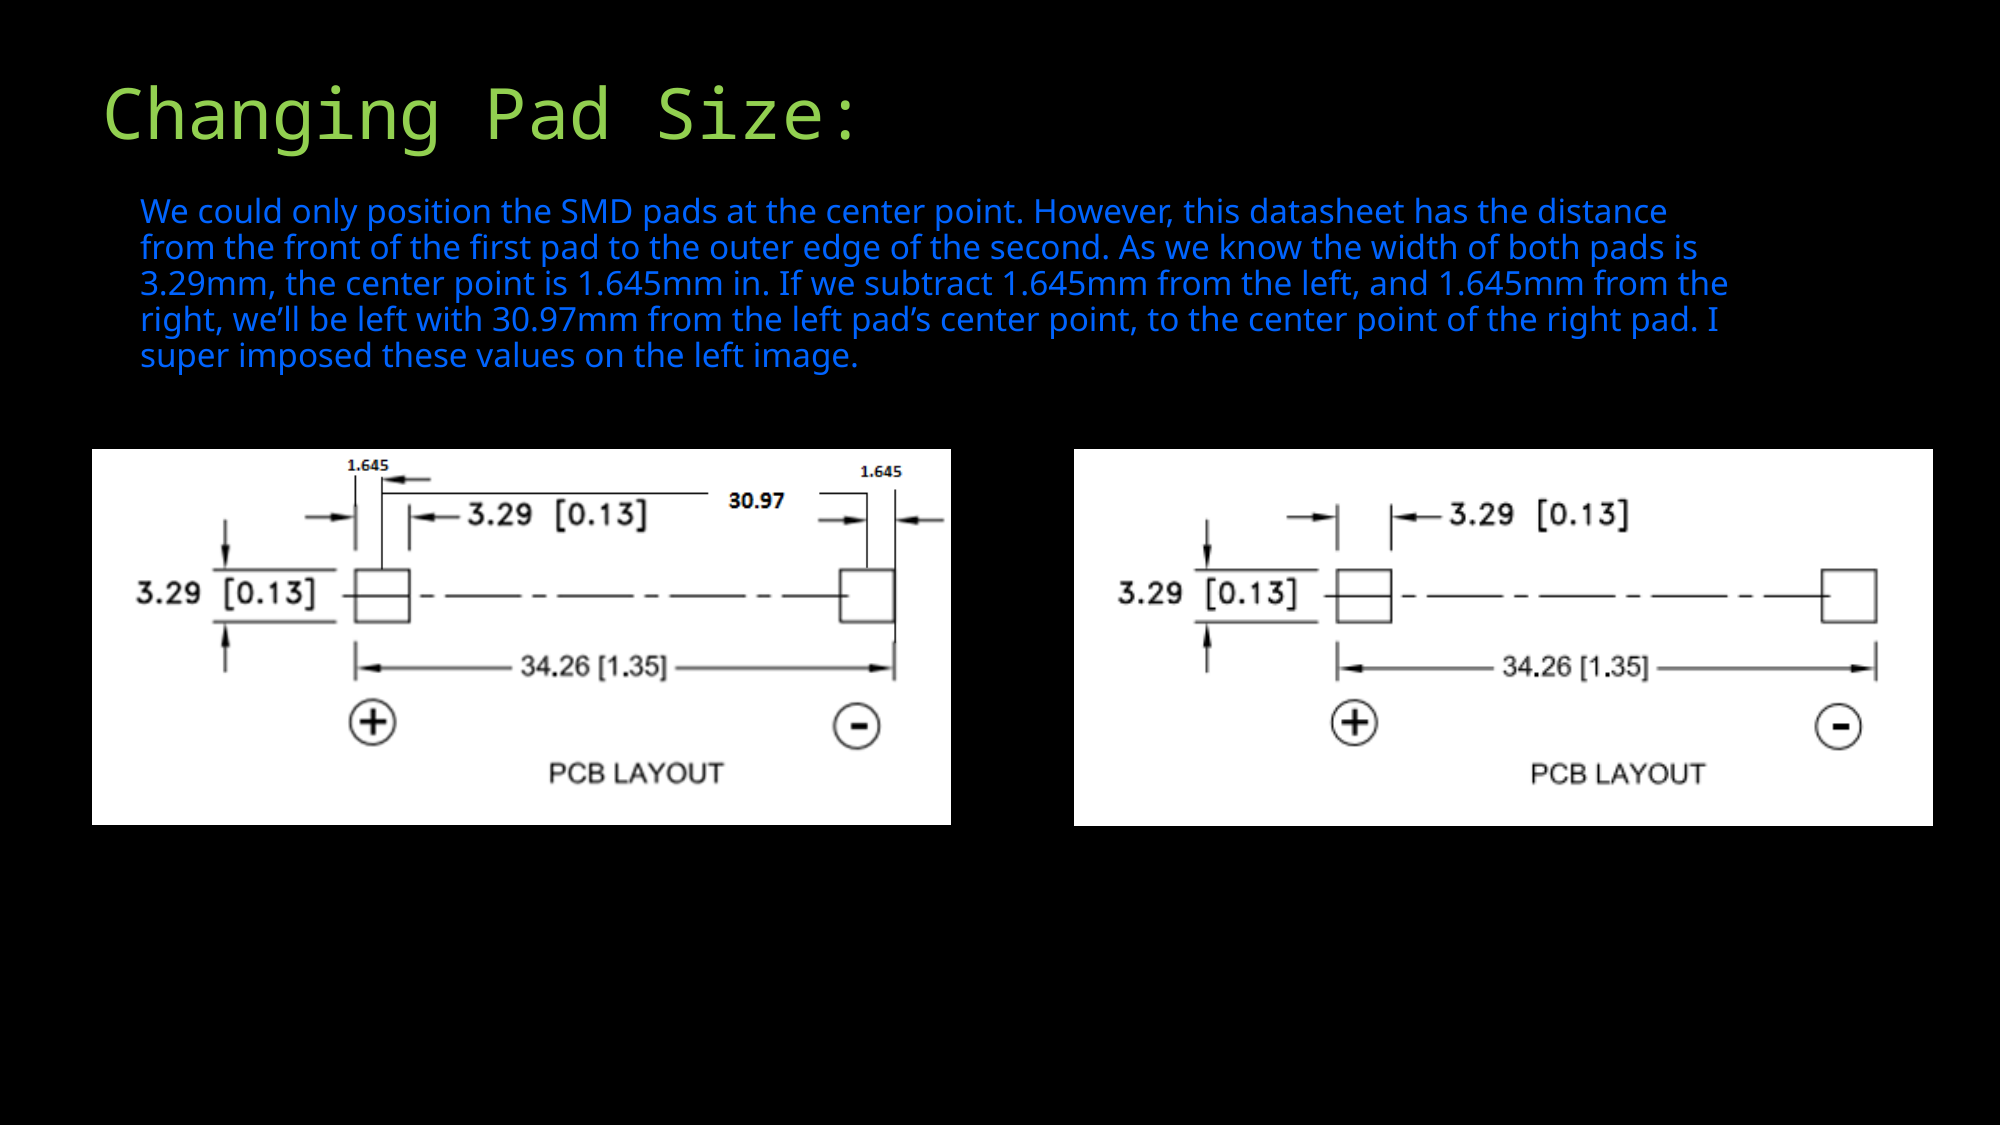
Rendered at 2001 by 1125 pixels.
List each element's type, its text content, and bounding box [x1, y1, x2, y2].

title Changing Pad Size: [87, 37, 1738, 163]
picture [92, 449, 951, 825]
list We could only position the SMD pads at the center point. However, this datasheet has the distance from the front of the first pad to the outer edge of the second. As we know the width of both pads is 3.29mm, the center point is 1.645mm in. If we subtract 1.645mm from the left, and 1.645mm from the right, we’ll be left with 30.97mm from the left pad’s center point, to the center point of the right pad. I super imposed these values on the left image. [125, 187, 1750, 1000]
picture [1074, 449, 1933, 826]
